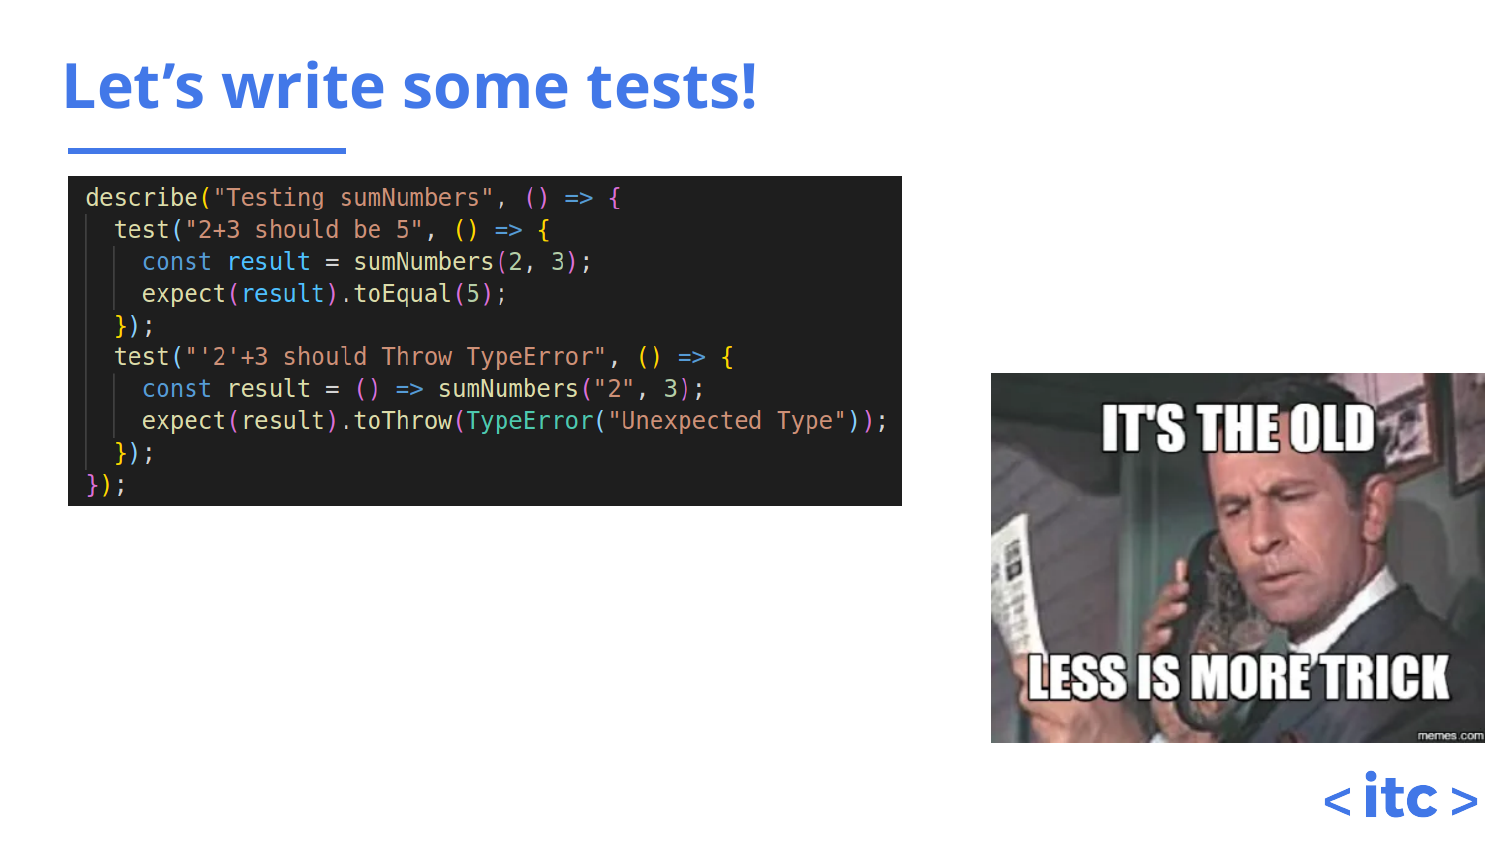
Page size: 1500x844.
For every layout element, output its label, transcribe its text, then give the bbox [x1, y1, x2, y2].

picture [67, 176, 902, 507]
picture [1316, 759, 1485, 828]
text_box Let’s write some tests! [46, 39, 1318, 136]
picture [991, 372, 1485, 743]
